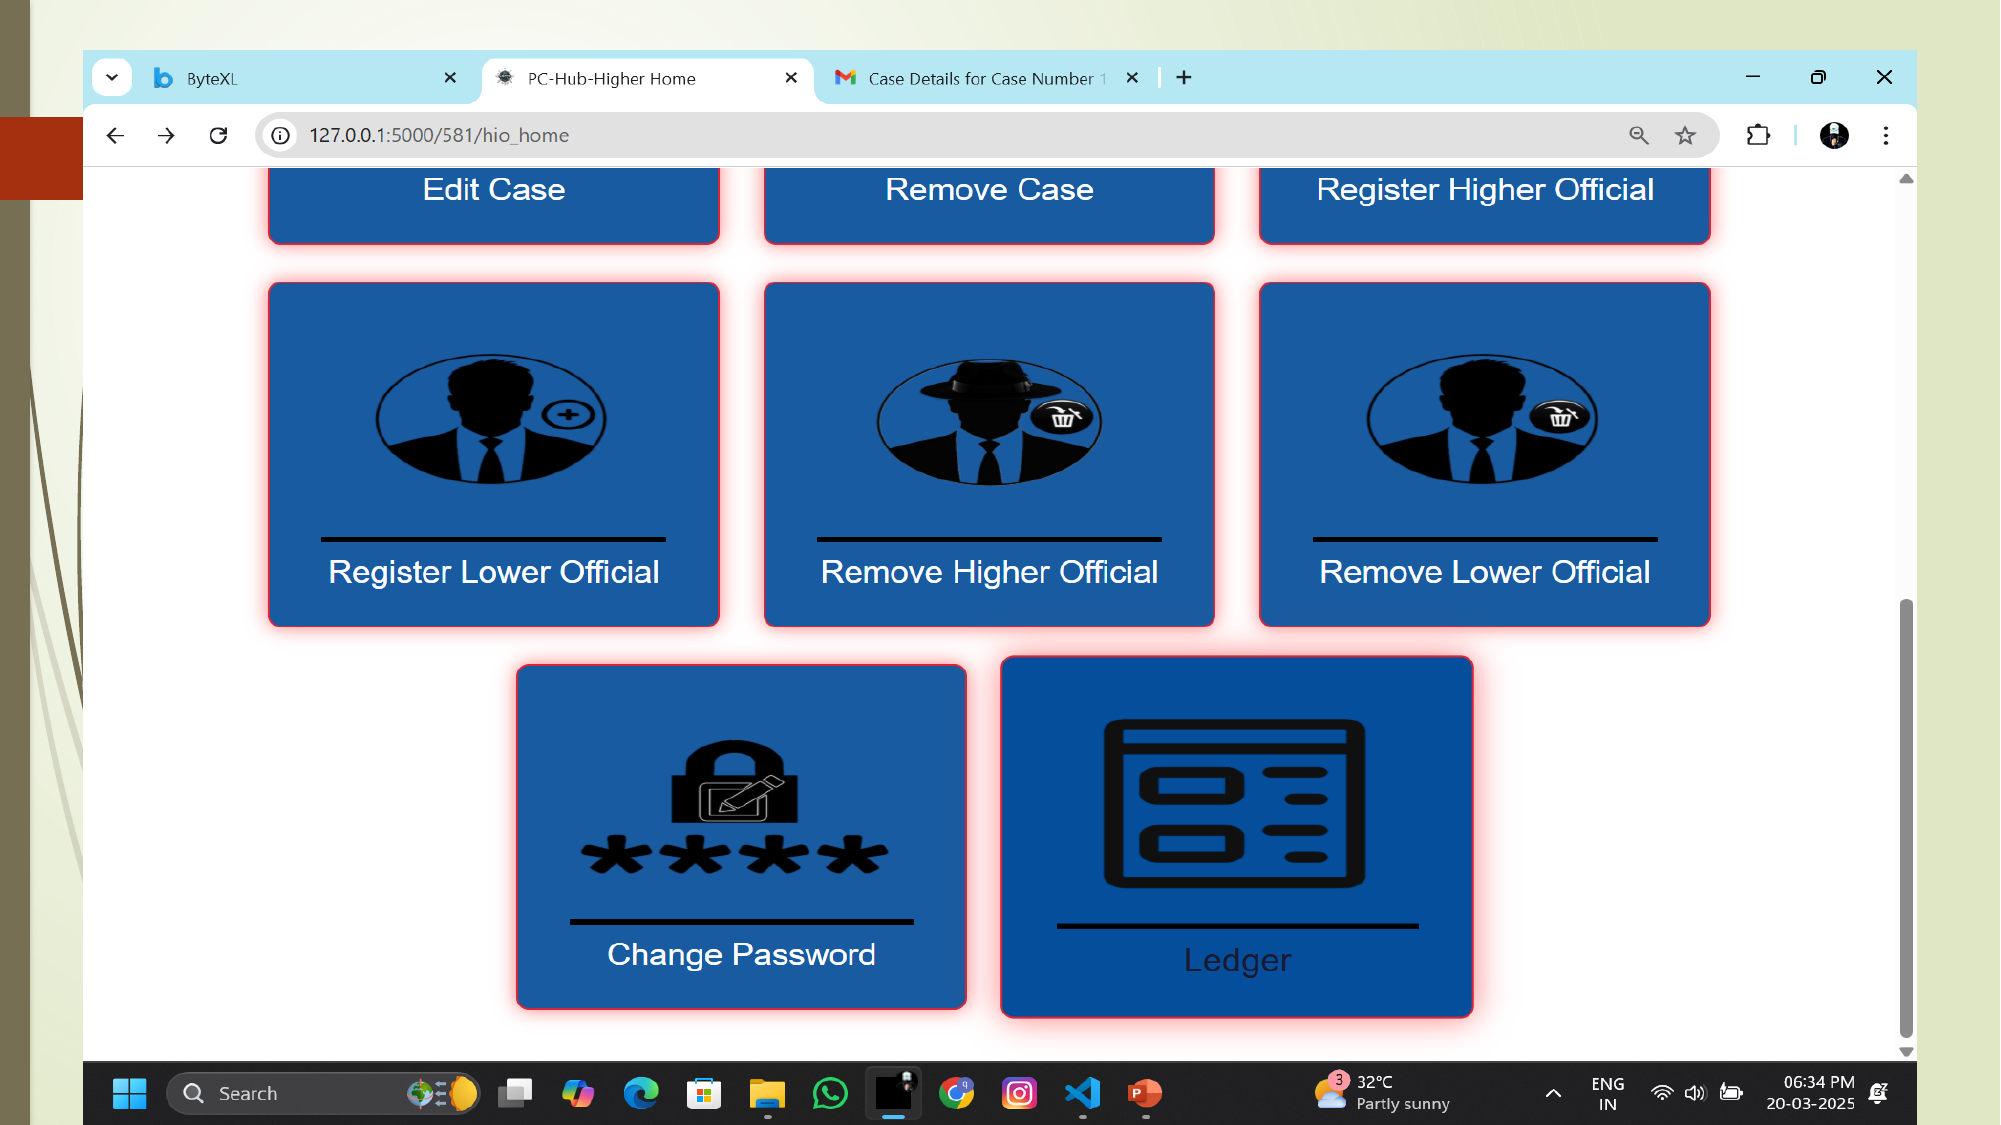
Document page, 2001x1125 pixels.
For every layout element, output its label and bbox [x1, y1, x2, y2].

picture [83, 49, 1917, 1125]
